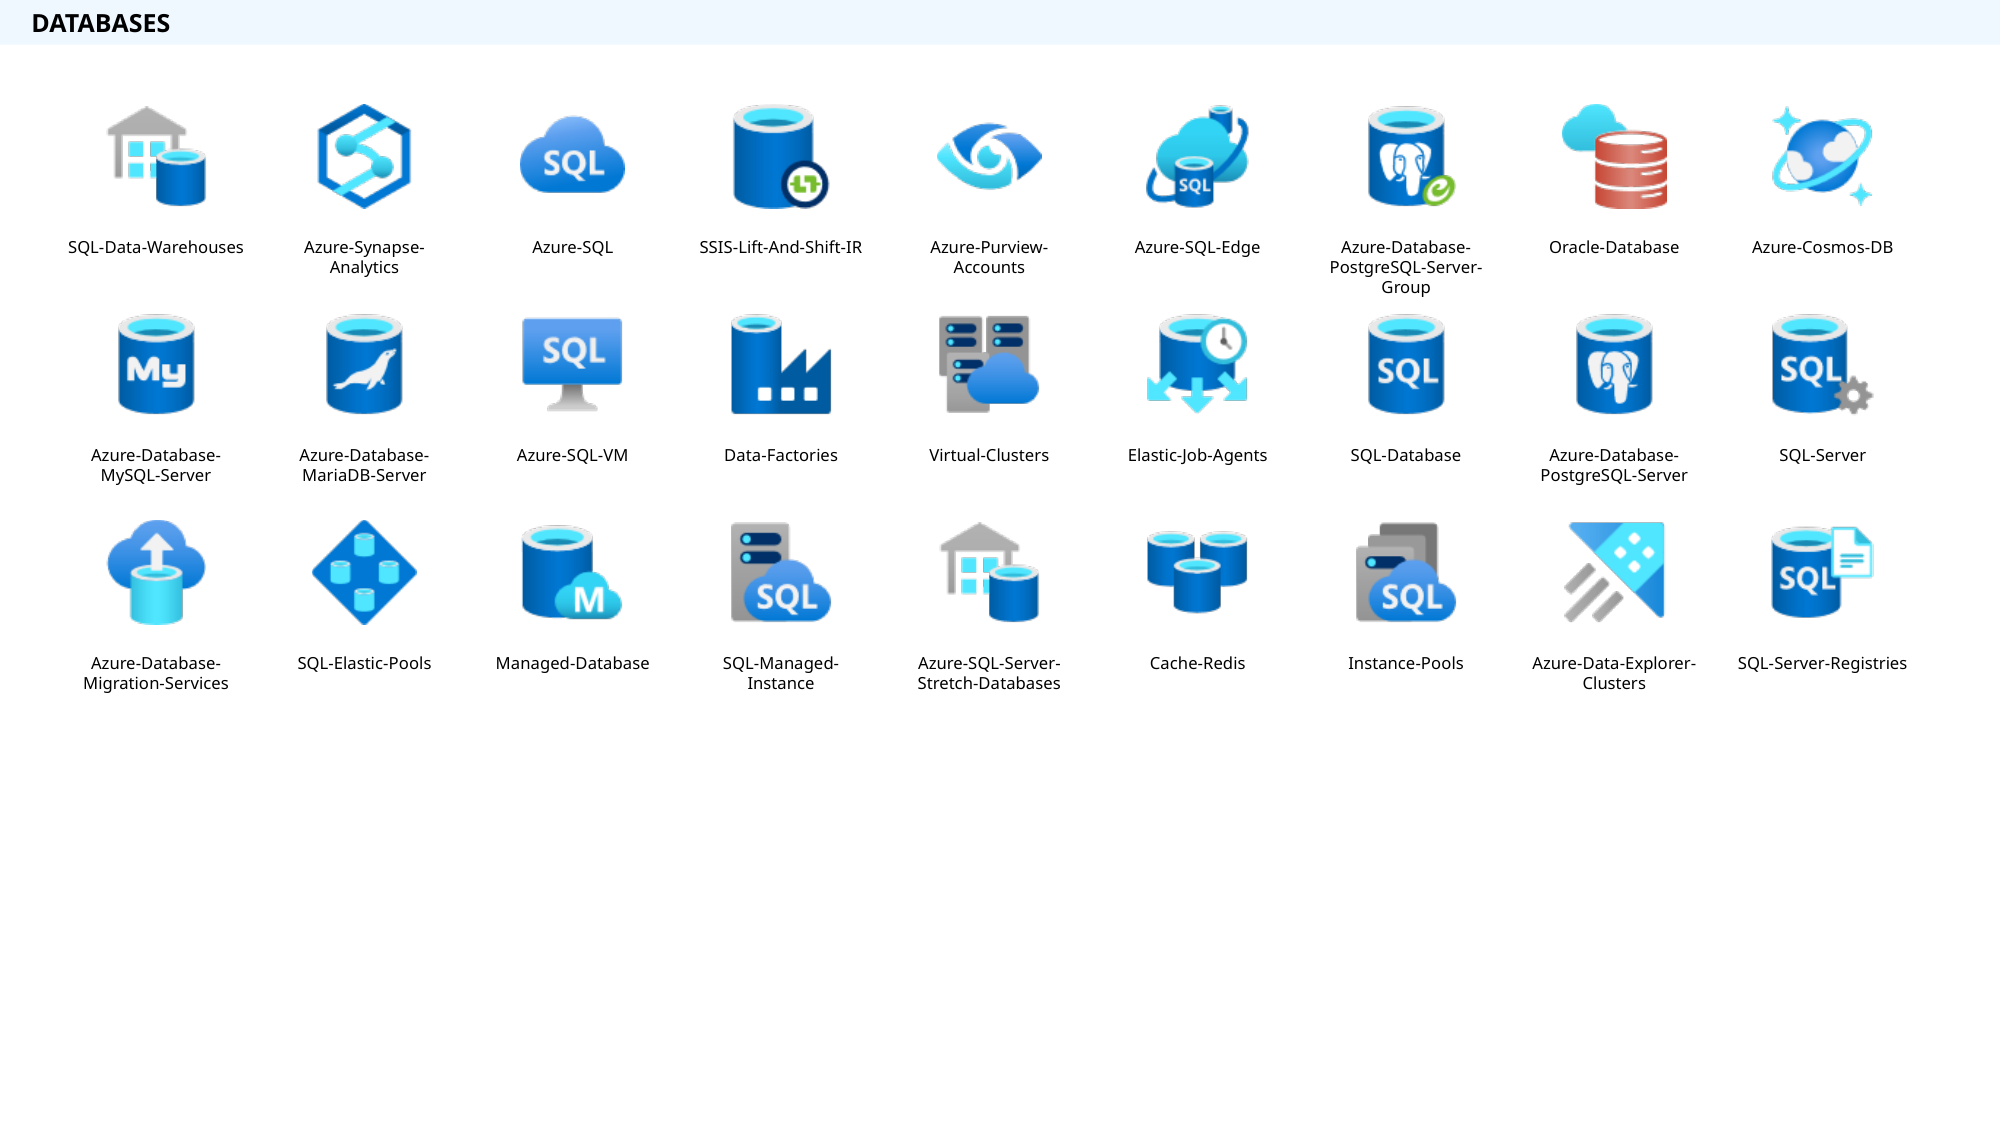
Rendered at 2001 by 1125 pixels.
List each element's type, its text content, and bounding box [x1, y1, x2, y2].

text_box SQL-Server [1718, 437, 1927, 473]
picture [104, 104, 209, 209]
picture [1145, 104, 1250, 209]
text_box Azure-Database-Migration-Services [52, 645, 261, 701]
text_box SQL-Data-Warehouses [52, 229, 260, 264]
text_box Oracle-Database [1510, 229, 1718, 264]
picture [1354, 520, 1459, 625]
picture [312, 104, 417, 209]
text_box Azure-Database-PostgreSQL-Server-Group [1302, 229, 1511, 304]
text_box Azure-Synapse-Analytics [260, 229, 469, 284]
picture [104, 520, 209, 625]
text_box Cache-Redis [1093, 645, 1302, 681]
text_box SQL-Managed-Instance [677, 645, 885, 701]
picture [729, 520, 834, 625]
picture [520, 312, 625, 417]
picture [1562, 104, 1667, 209]
picture [1770, 104, 1875, 209]
text_box Managed-Database [468, 645, 677, 681]
text_box Virtual-Clusters [885, 437, 1093, 473]
picture [1354, 312, 1459, 417]
picture [1562, 520, 1667, 625]
text_box Azure-Database-MariaDB-Server [260, 437, 469, 493]
picture [520, 520, 625, 625]
text_box Azure-SQL-Edge [1093, 229, 1302, 264]
picture [729, 104, 834, 209]
picture [937, 520, 1042, 625]
text_box SQL-Elastic-Pools [260, 645, 468, 681]
text_box Azure-SQL [468, 229, 677, 264]
text_box Azure-Database-PostgreSQL-Server [1510, 437, 1719, 493]
text_box SSIS-Lift-And-Shift-IR [677, 229, 885, 264]
picture [1354, 104, 1459, 209]
text_box Azure-Purview-Accounts [885, 229, 1094, 284]
text_box Data-Factories [677, 437, 885, 473]
picture [104, 312, 209, 417]
text_box Azure-SQL-VM [468, 437, 677, 473]
text_box DATABASES [0, 0, 2000, 45]
picture [1145, 312, 1250, 417]
picture [312, 520, 417, 625]
picture [729, 312, 834, 417]
text_box SQL-Database [1302, 437, 1510, 473]
text_box Instance-Pools [1302, 645, 1510, 681]
text_box Azure-Cosmos-DB [1718, 229, 1927, 264]
text_box Elastic-Job-Agents [1093, 437, 1302, 473]
picture [937, 312, 1042, 417]
picture [312, 312, 417, 417]
text_box Azure-Data-Explorer-Clusters [1510, 645, 1719, 701]
picture [1145, 520, 1250, 625]
picture [1562, 312, 1667, 417]
picture [520, 104, 625, 209]
picture [937, 104, 1042, 209]
text_box Azure-Database-MySQL-Server [52, 437, 260, 493]
text_box SQL-Server-Registries [1718, 645, 1927, 681]
picture [1770, 520, 1875, 625]
picture [1770, 312, 1875, 417]
text_box Azure-SQL-Server-Stretch-Databases [885, 645, 1094, 701]
